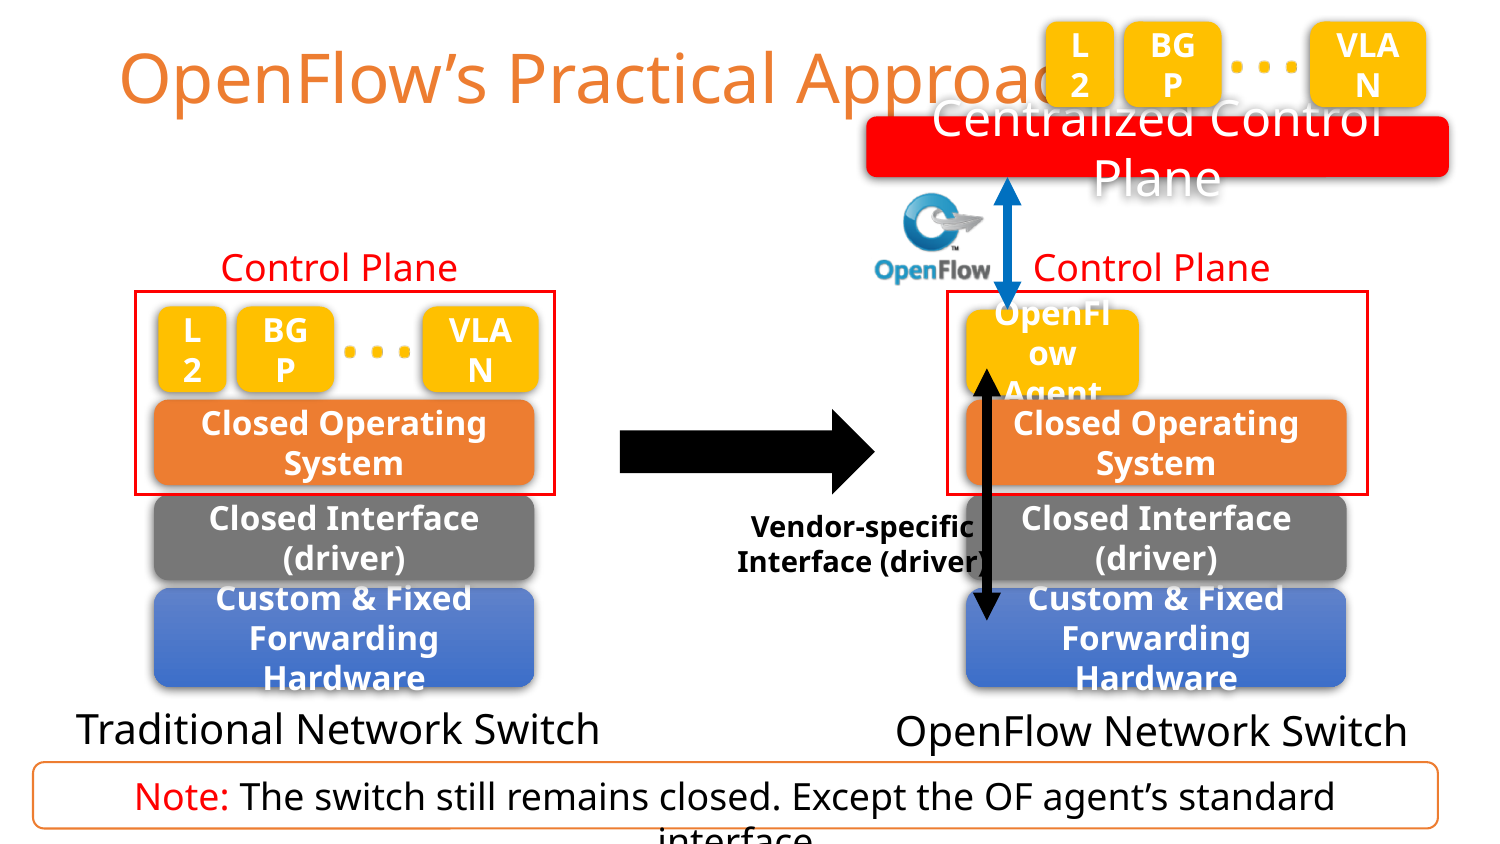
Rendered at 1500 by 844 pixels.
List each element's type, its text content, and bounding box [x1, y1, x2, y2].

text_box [912, 310, 1392, 764]
title OpenFlow’s Practical Approach [103, 44, 1038, 118]
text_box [94, 236, 583, 761]
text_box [1045, 21, 1427, 108]
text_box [747, 368, 987, 621]
text_box [619, 430, 747, 474]
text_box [860, 116, 1449, 310]
text_box Note: The switch still remains closed. Except the OF agent’s standard interface [32, 761, 1439, 830]
